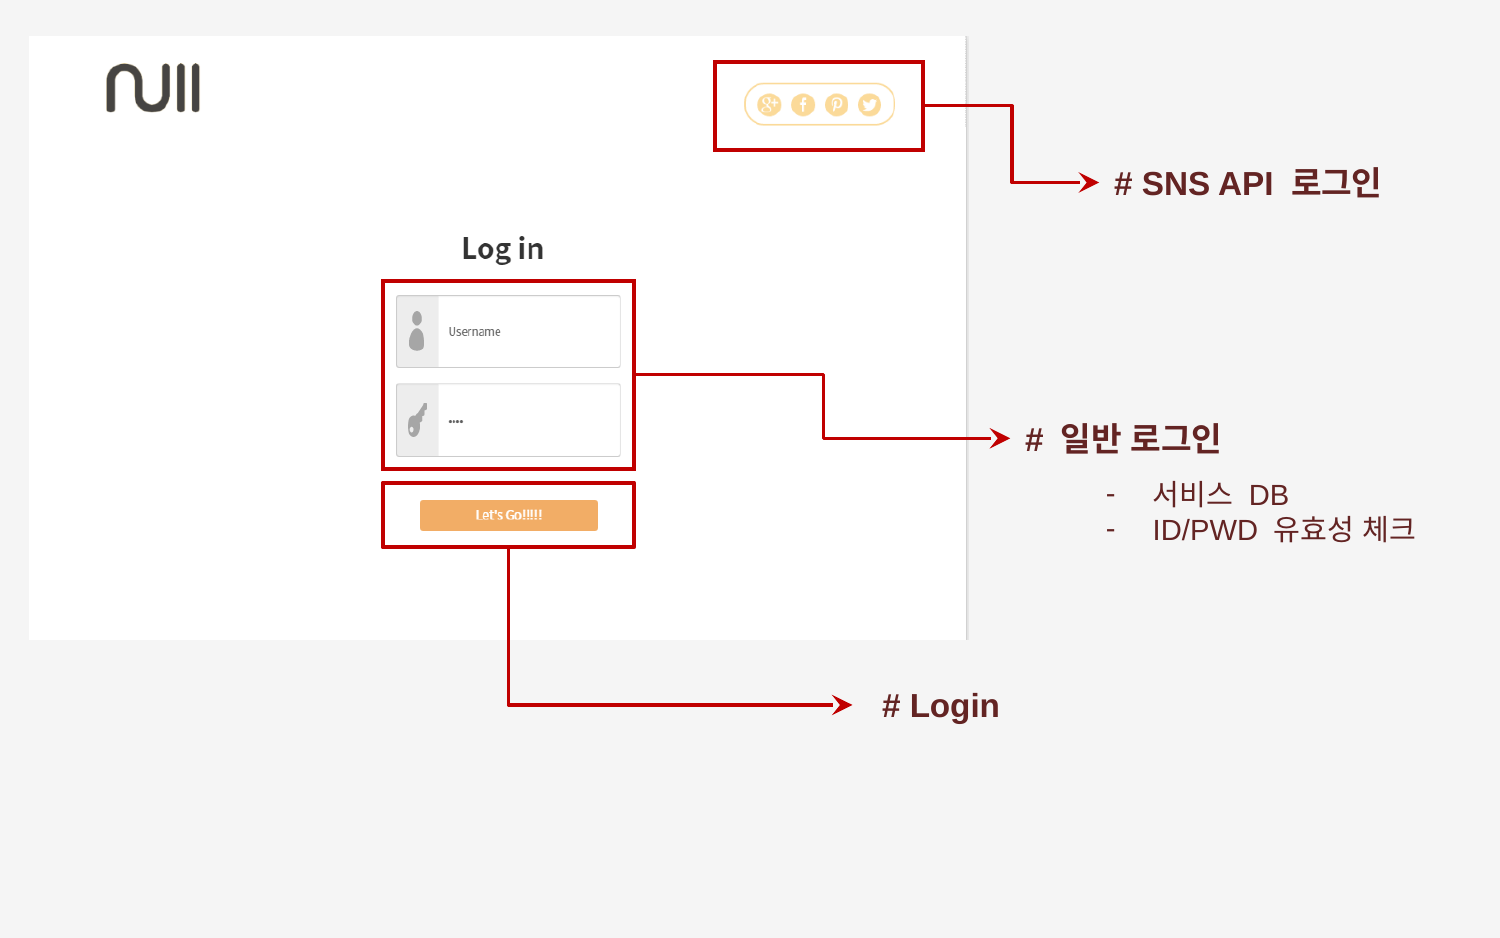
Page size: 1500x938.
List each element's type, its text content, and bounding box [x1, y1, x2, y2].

text_box # Login [866, 677, 1019, 733]
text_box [922, 105, 1100, 183]
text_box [601, 453, 760, 799]
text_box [633, 374, 1011, 439]
text_box # SNS API 로그인 [1099, 154, 1406, 211]
picture [0, 0, 1500, 938]
text_box 서비스 DB ID/PWD 유효성 체크 [1090, 468, 1444, 555]
text_box # 일반 로그인 [1010, 410, 1253, 467]
